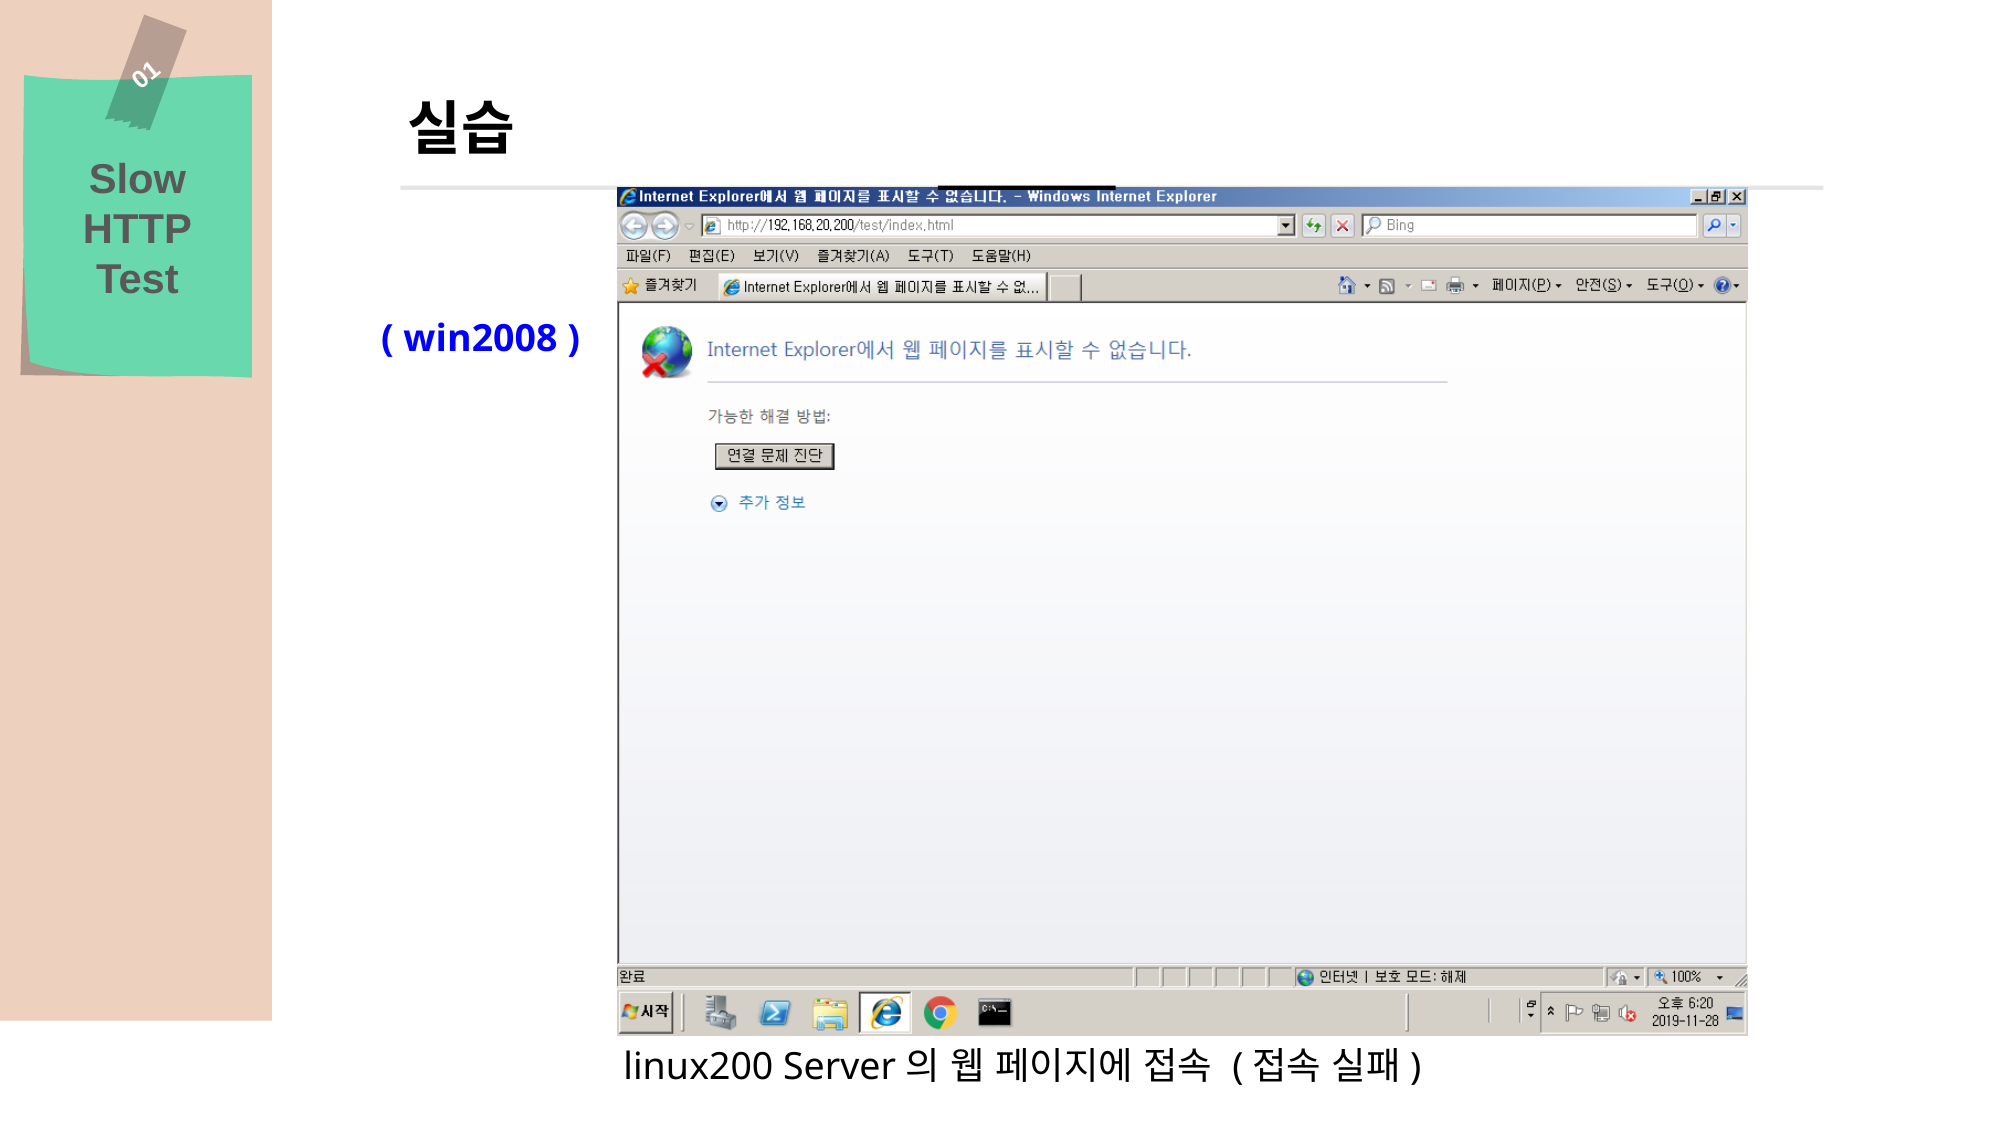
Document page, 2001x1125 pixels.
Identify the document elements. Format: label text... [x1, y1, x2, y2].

text_box linux200 Server의 웹 페이지에 접속 (접속 실패) [617, 1035, 2000, 1110]
text_box 01 [120, 13, 189, 75]
text_box 실습 [393, 49, 1108, 169]
picture [616, 187, 1748, 1036]
text_box ( win2008 ) [374, 308, 616, 395]
text_box [0, 0, 273, 1022]
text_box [20, 75, 252, 378]
